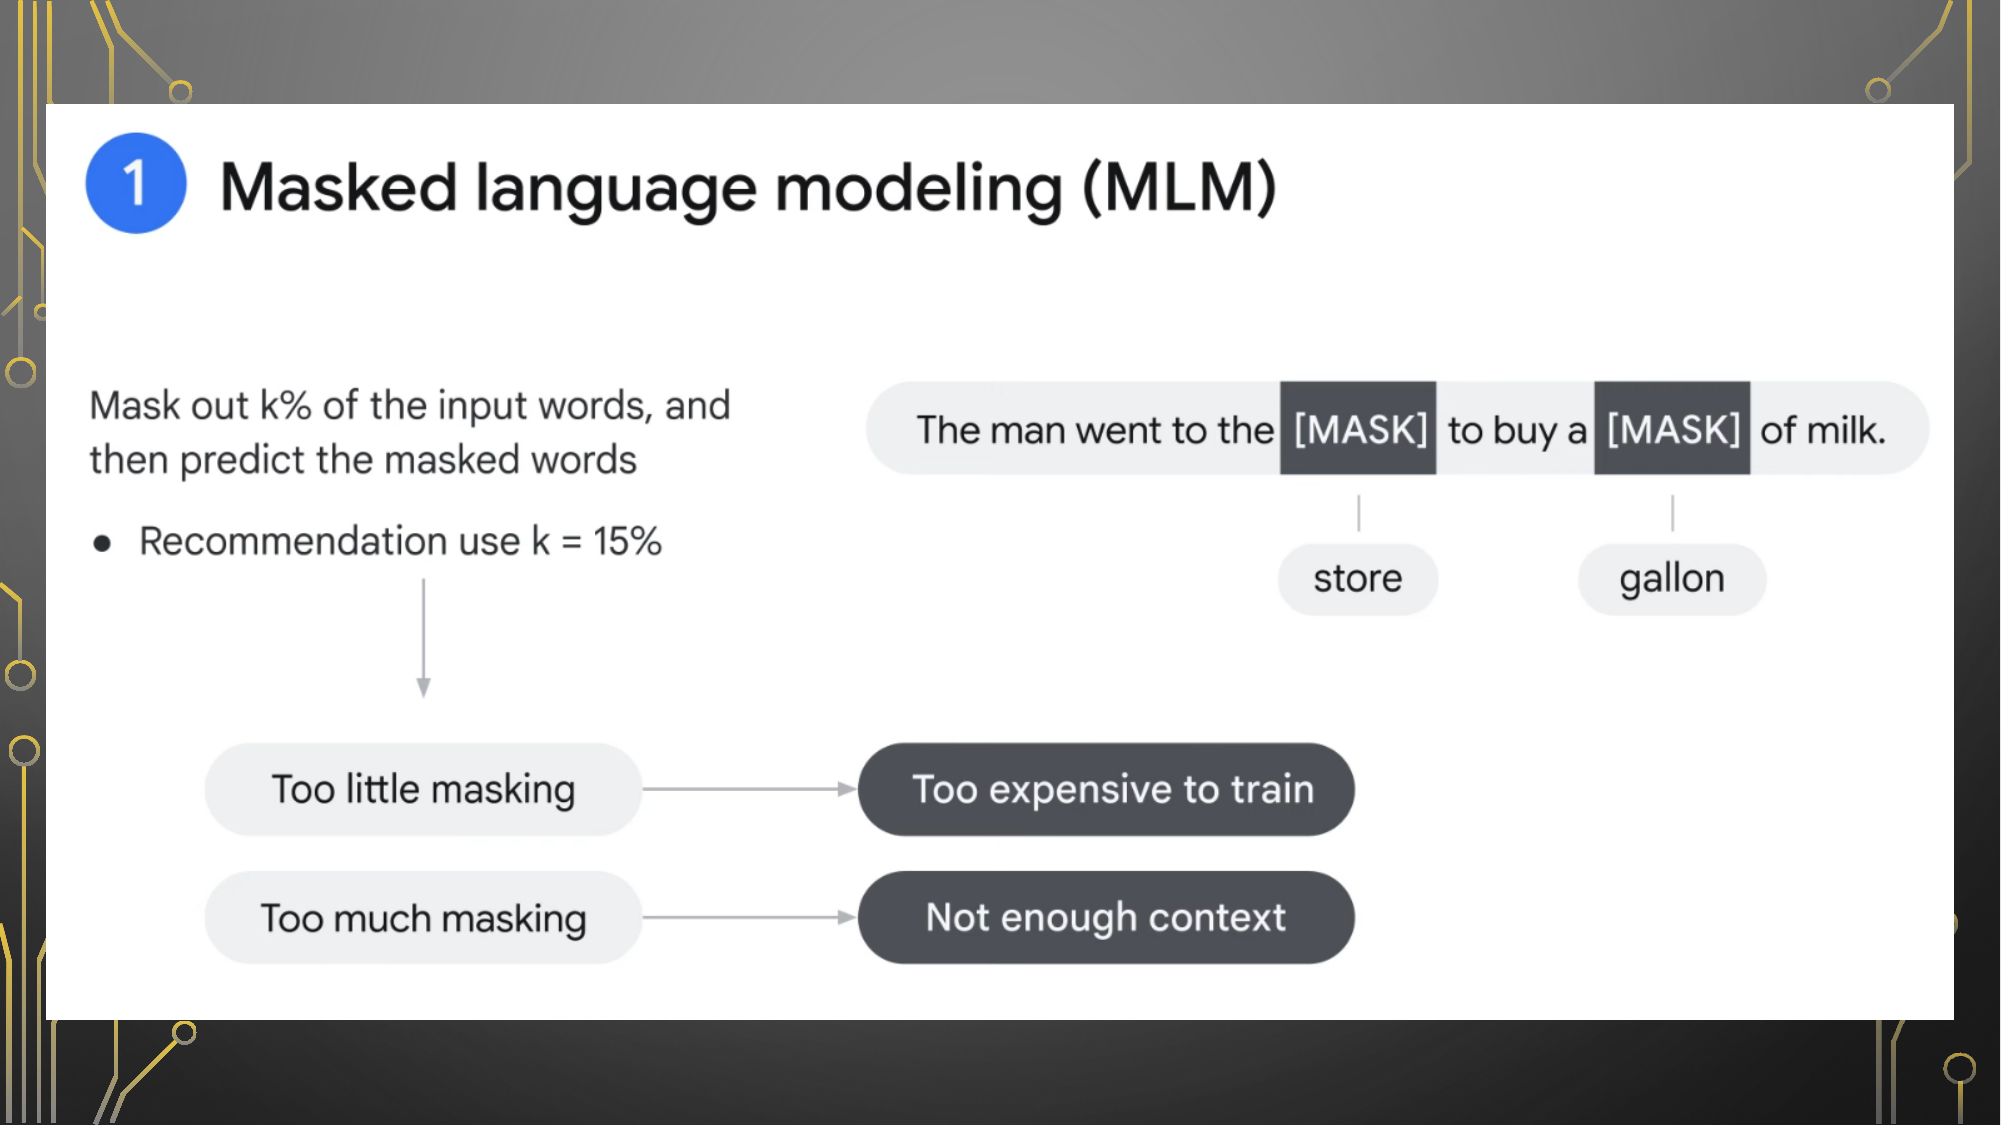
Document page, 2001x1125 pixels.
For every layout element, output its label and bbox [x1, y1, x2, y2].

picture [46, 104, 1954, 1021]
